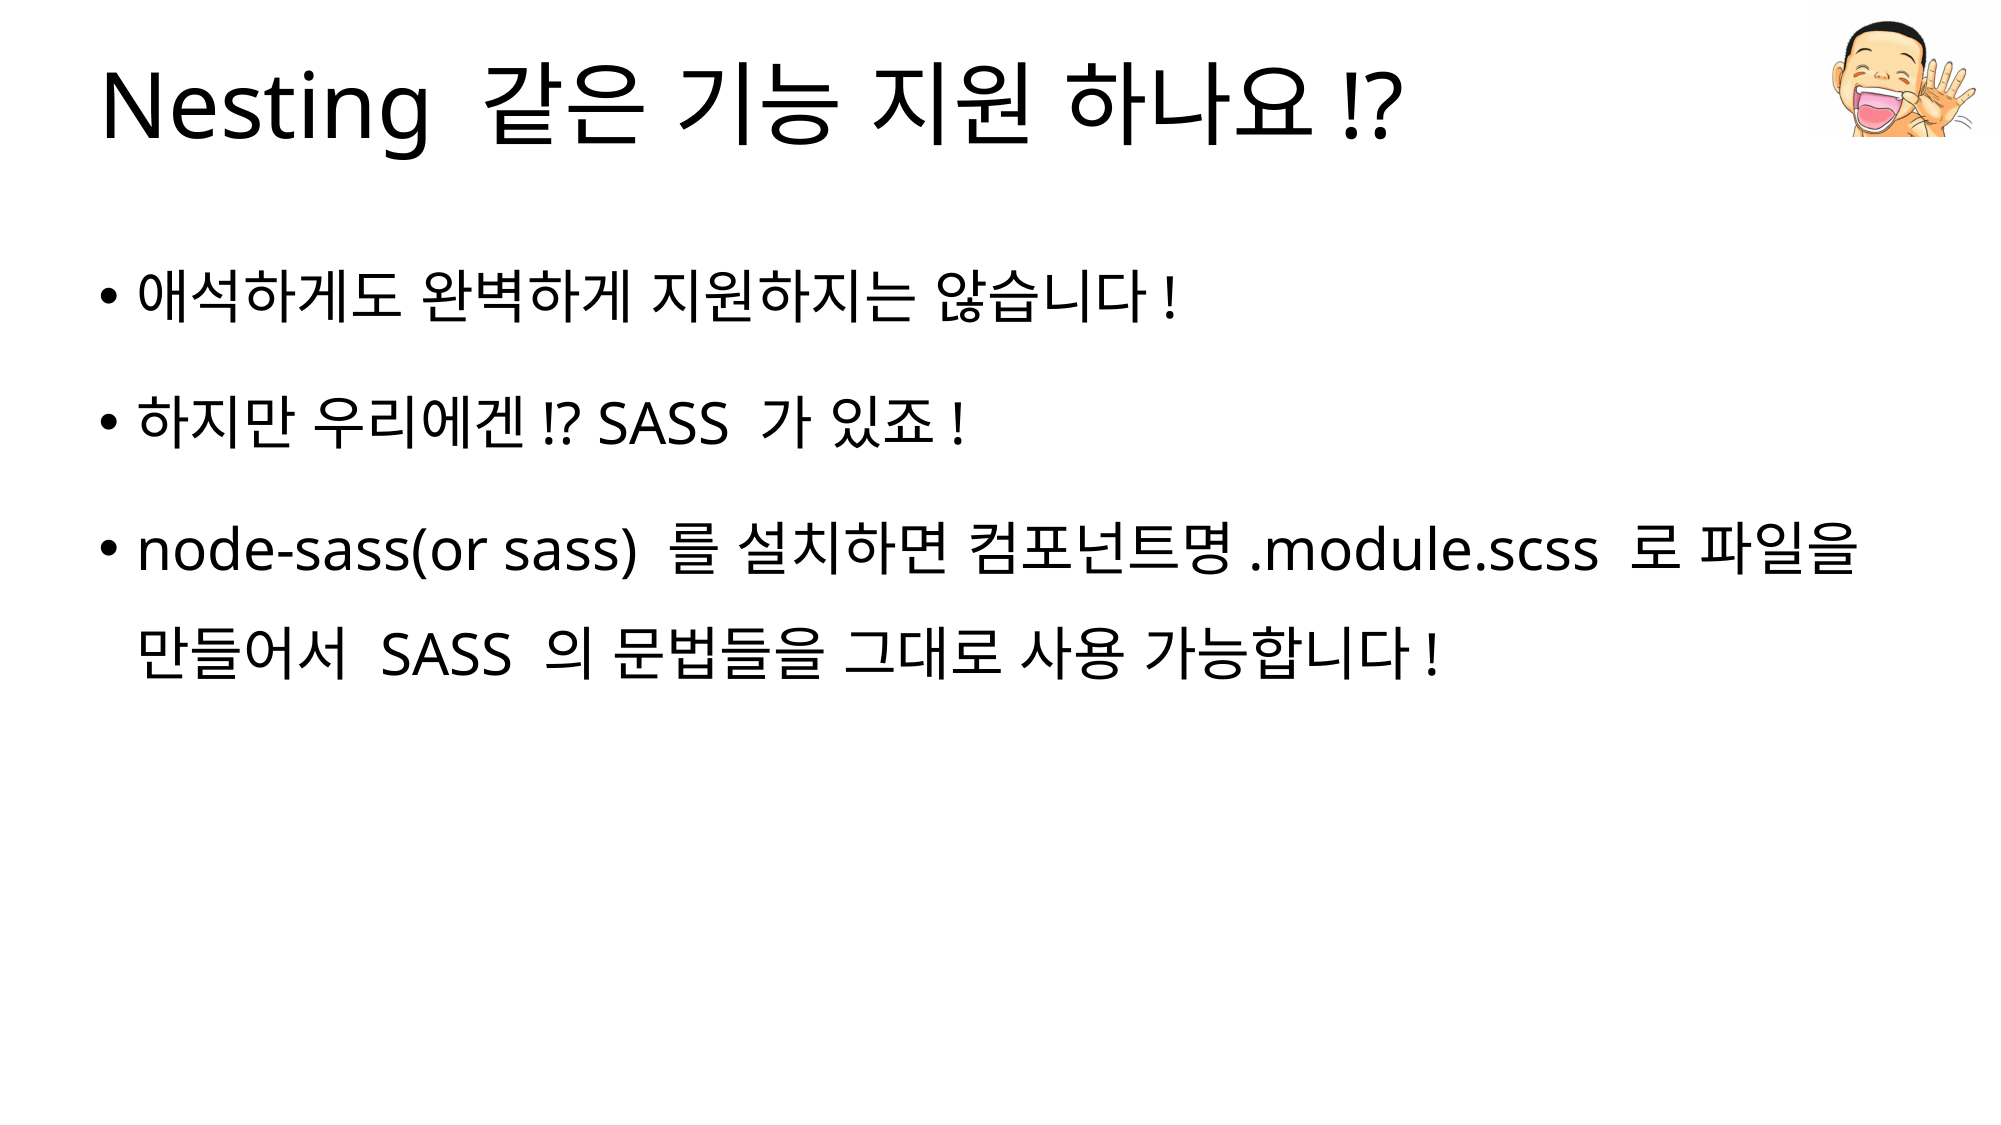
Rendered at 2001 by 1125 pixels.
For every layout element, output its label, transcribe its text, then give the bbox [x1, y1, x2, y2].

picture [1931, 0, 2000, 137]
title Nesting 같은 기능 지원 하나요!? [83, 0, 1931, 217]
list 애석하게도 완벽하게 지원하지는 않습니다! 하지만 우리에겐!? SASS 가 있죠! node-sass(or sass) 를 설치하면 컴포넌트명.module.scss 로 파일을 만들어서 SASS 의 문법들을 그대로 사용 가능합니다! [83, 217, 1931, 1125]
